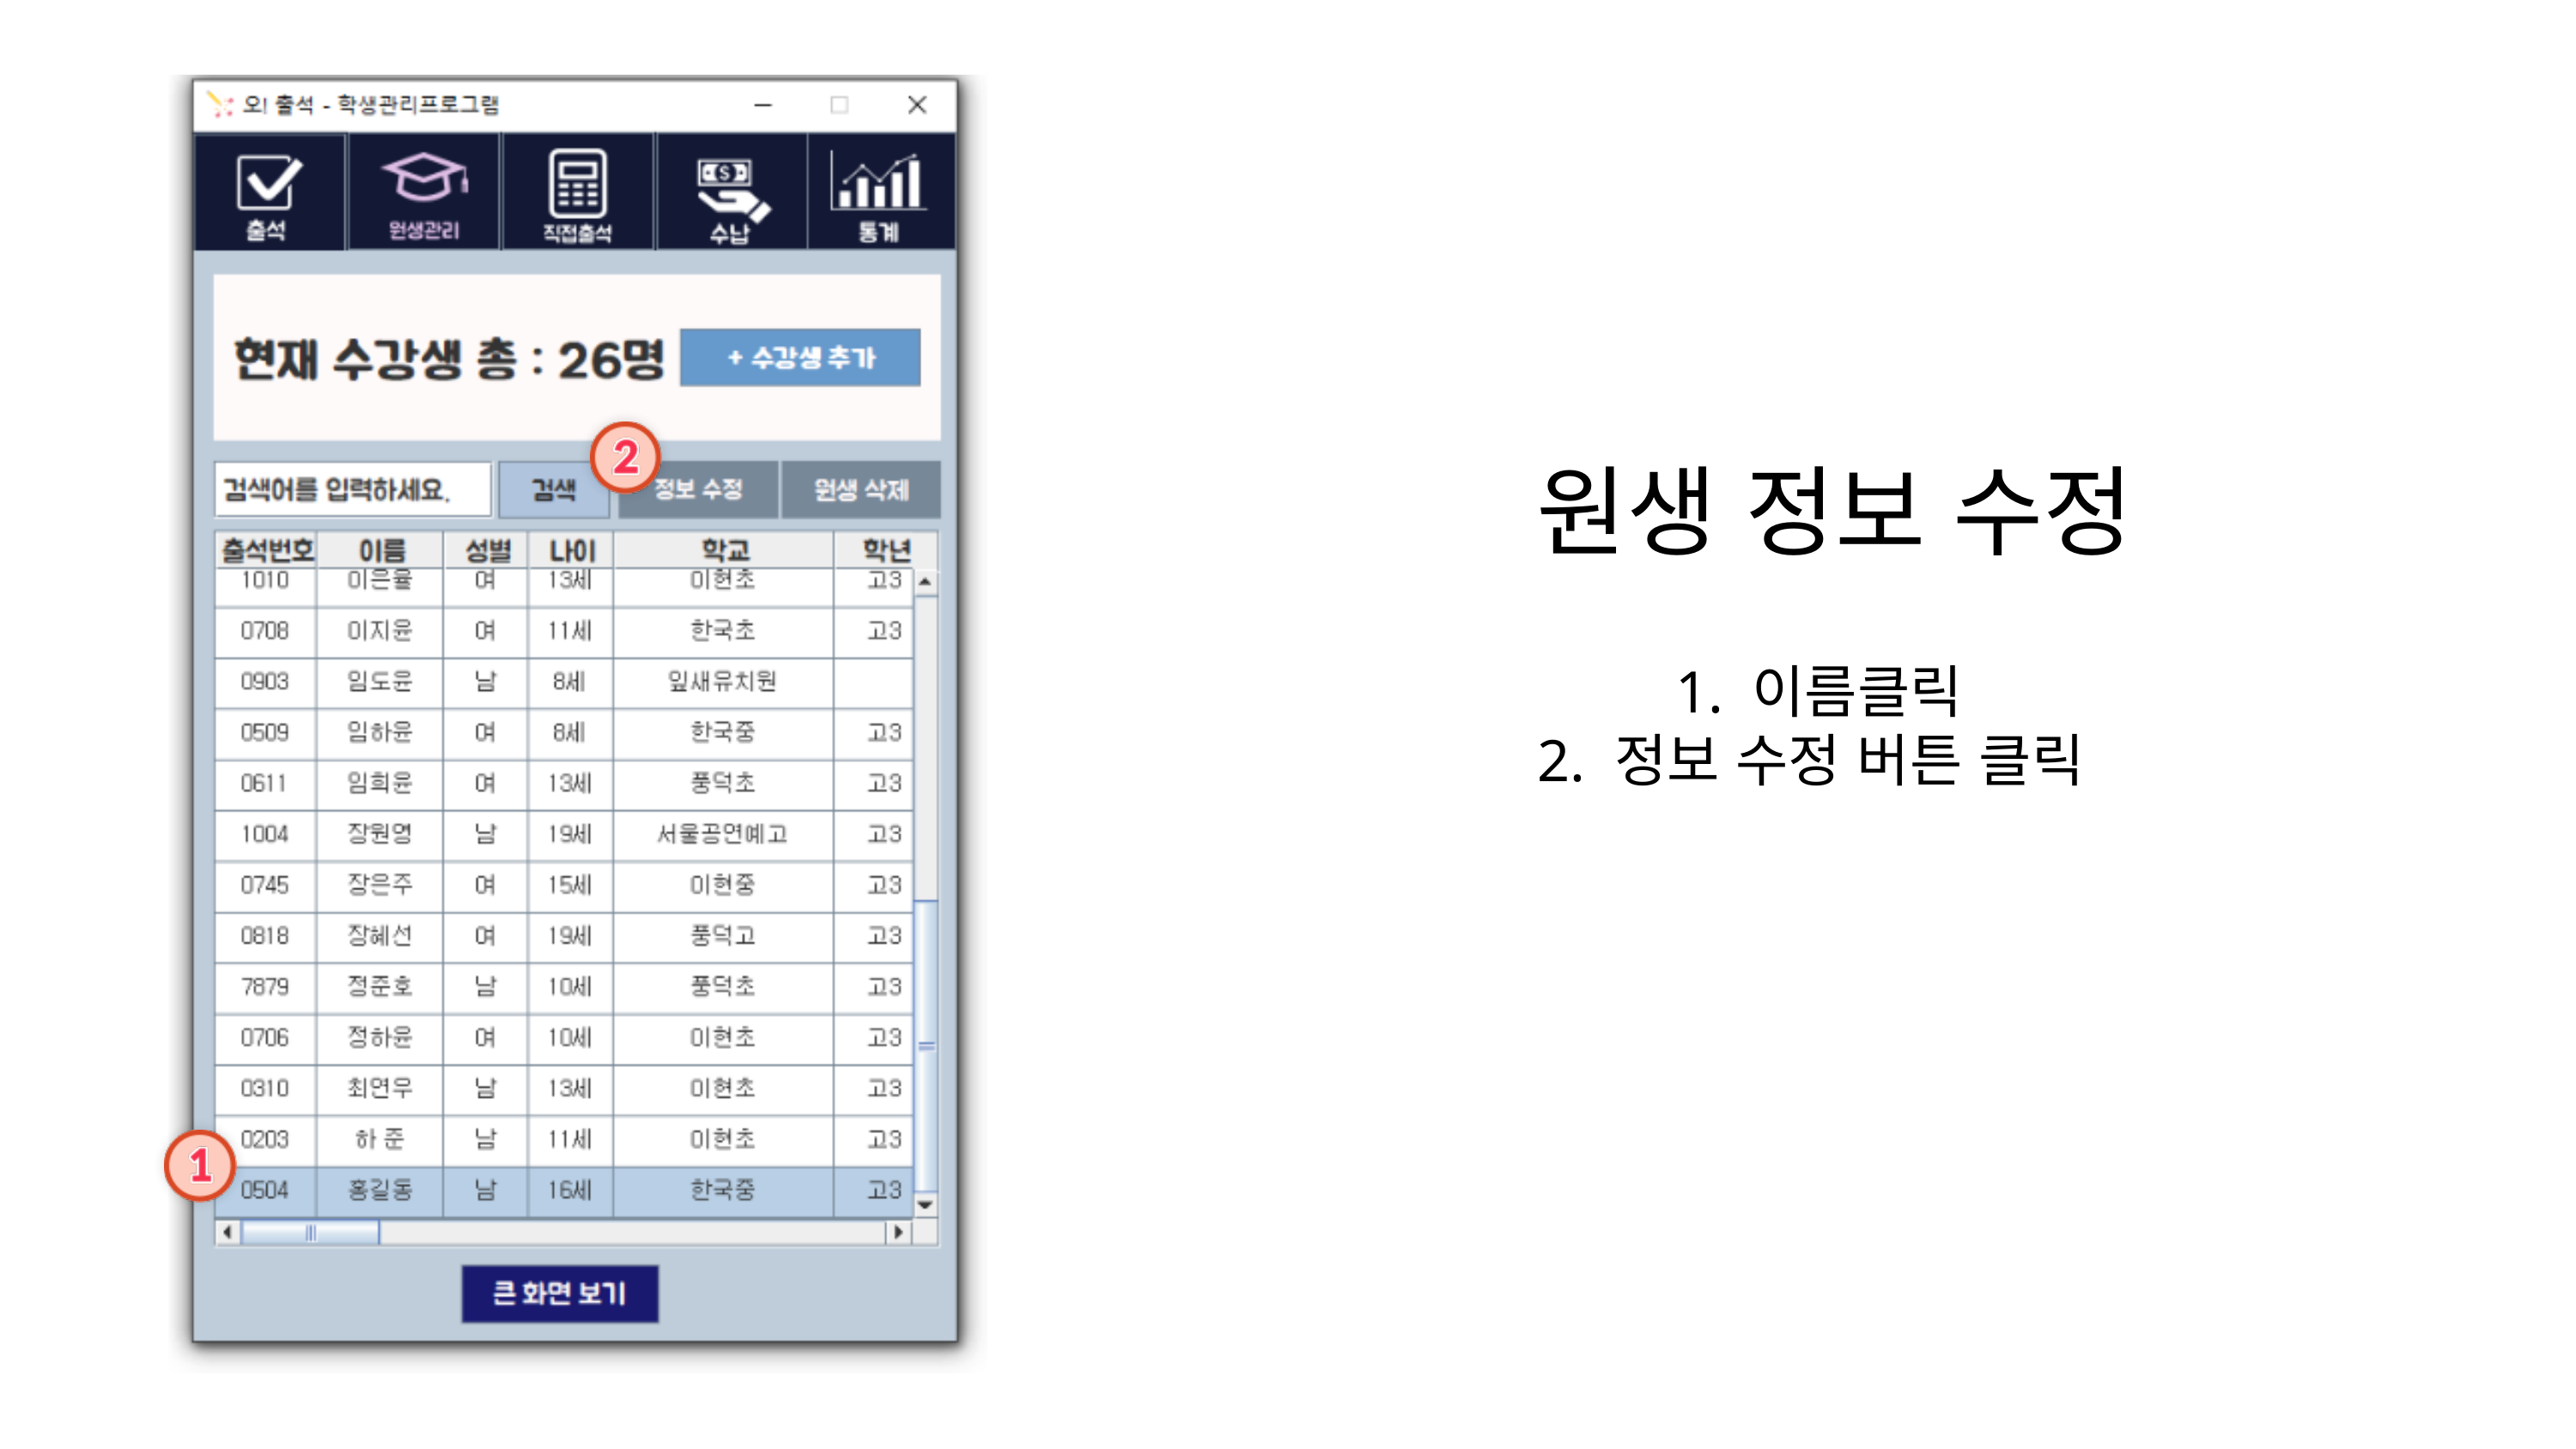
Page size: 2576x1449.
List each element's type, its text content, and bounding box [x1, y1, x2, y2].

text_box 원생 정보 수정 [1523, 443, 2222, 575]
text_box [128, 1094, 273, 1251]
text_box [553, 385, 698, 543]
picture [168, 75, 988, 1373]
text_box 1. 이름클릭 2. 정보 수정 버튼 클릭 [1266, 649, 2372, 799]
